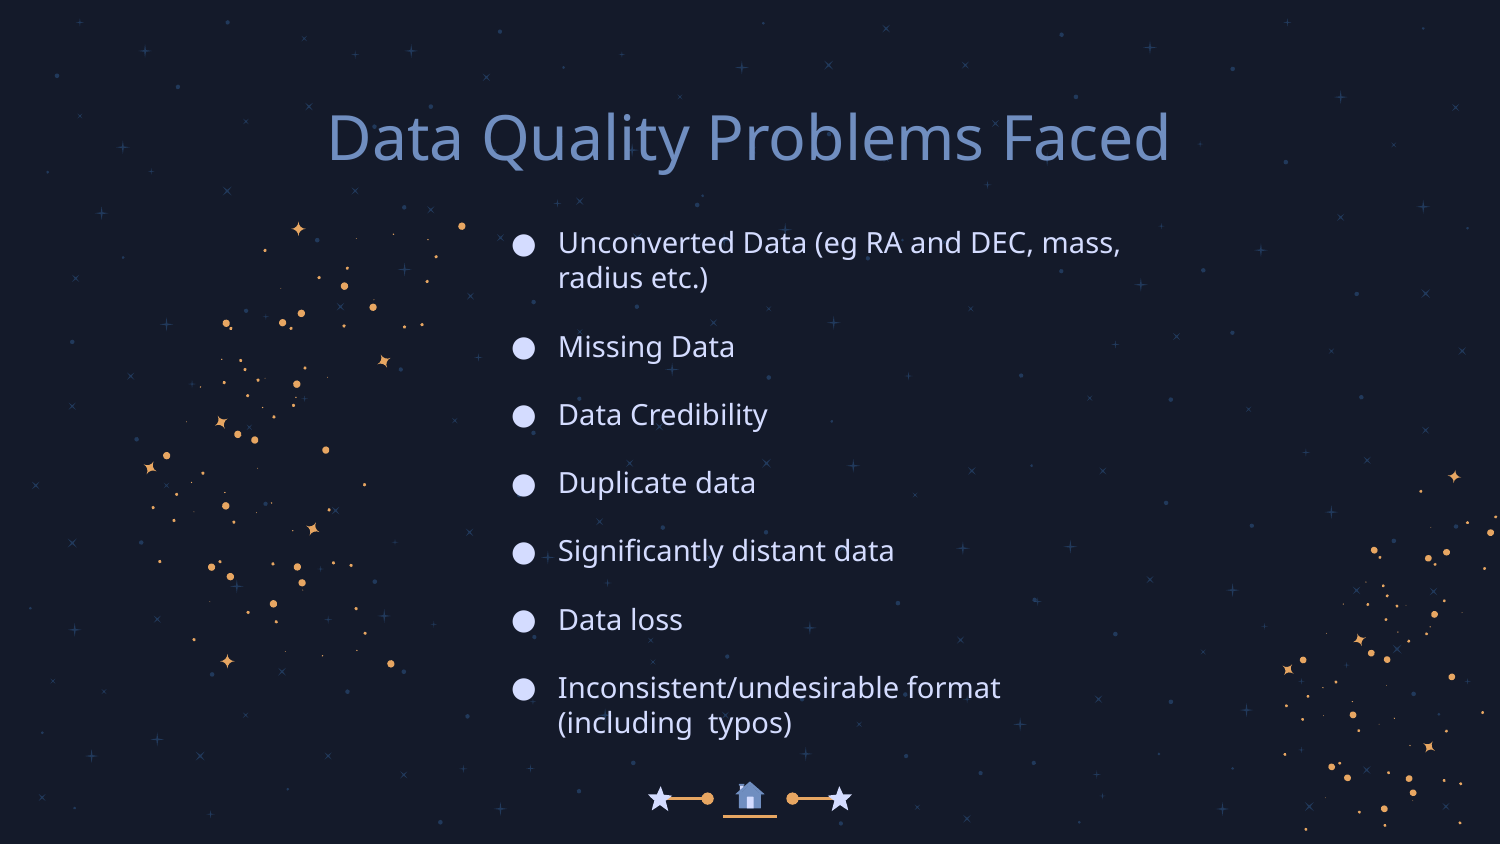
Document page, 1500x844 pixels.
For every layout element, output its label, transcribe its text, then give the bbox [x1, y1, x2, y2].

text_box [792, 785, 853, 812]
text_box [647, 785, 708, 812]
text_box [639, 780, 708, 817]
text_box [792, 780, 861, 817]
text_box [722, 781, 778, 817]
title Data Quality Problems Faced [116, 88, 1383, 183]
list Unconverted Data (eg RA and DEC, mass, radius etc.) Missing Data Data Credibility Duplicate data Significantly distant data Data loss Inconsistent/undesirable format (including typos) [496, 209, 1143, 718]
